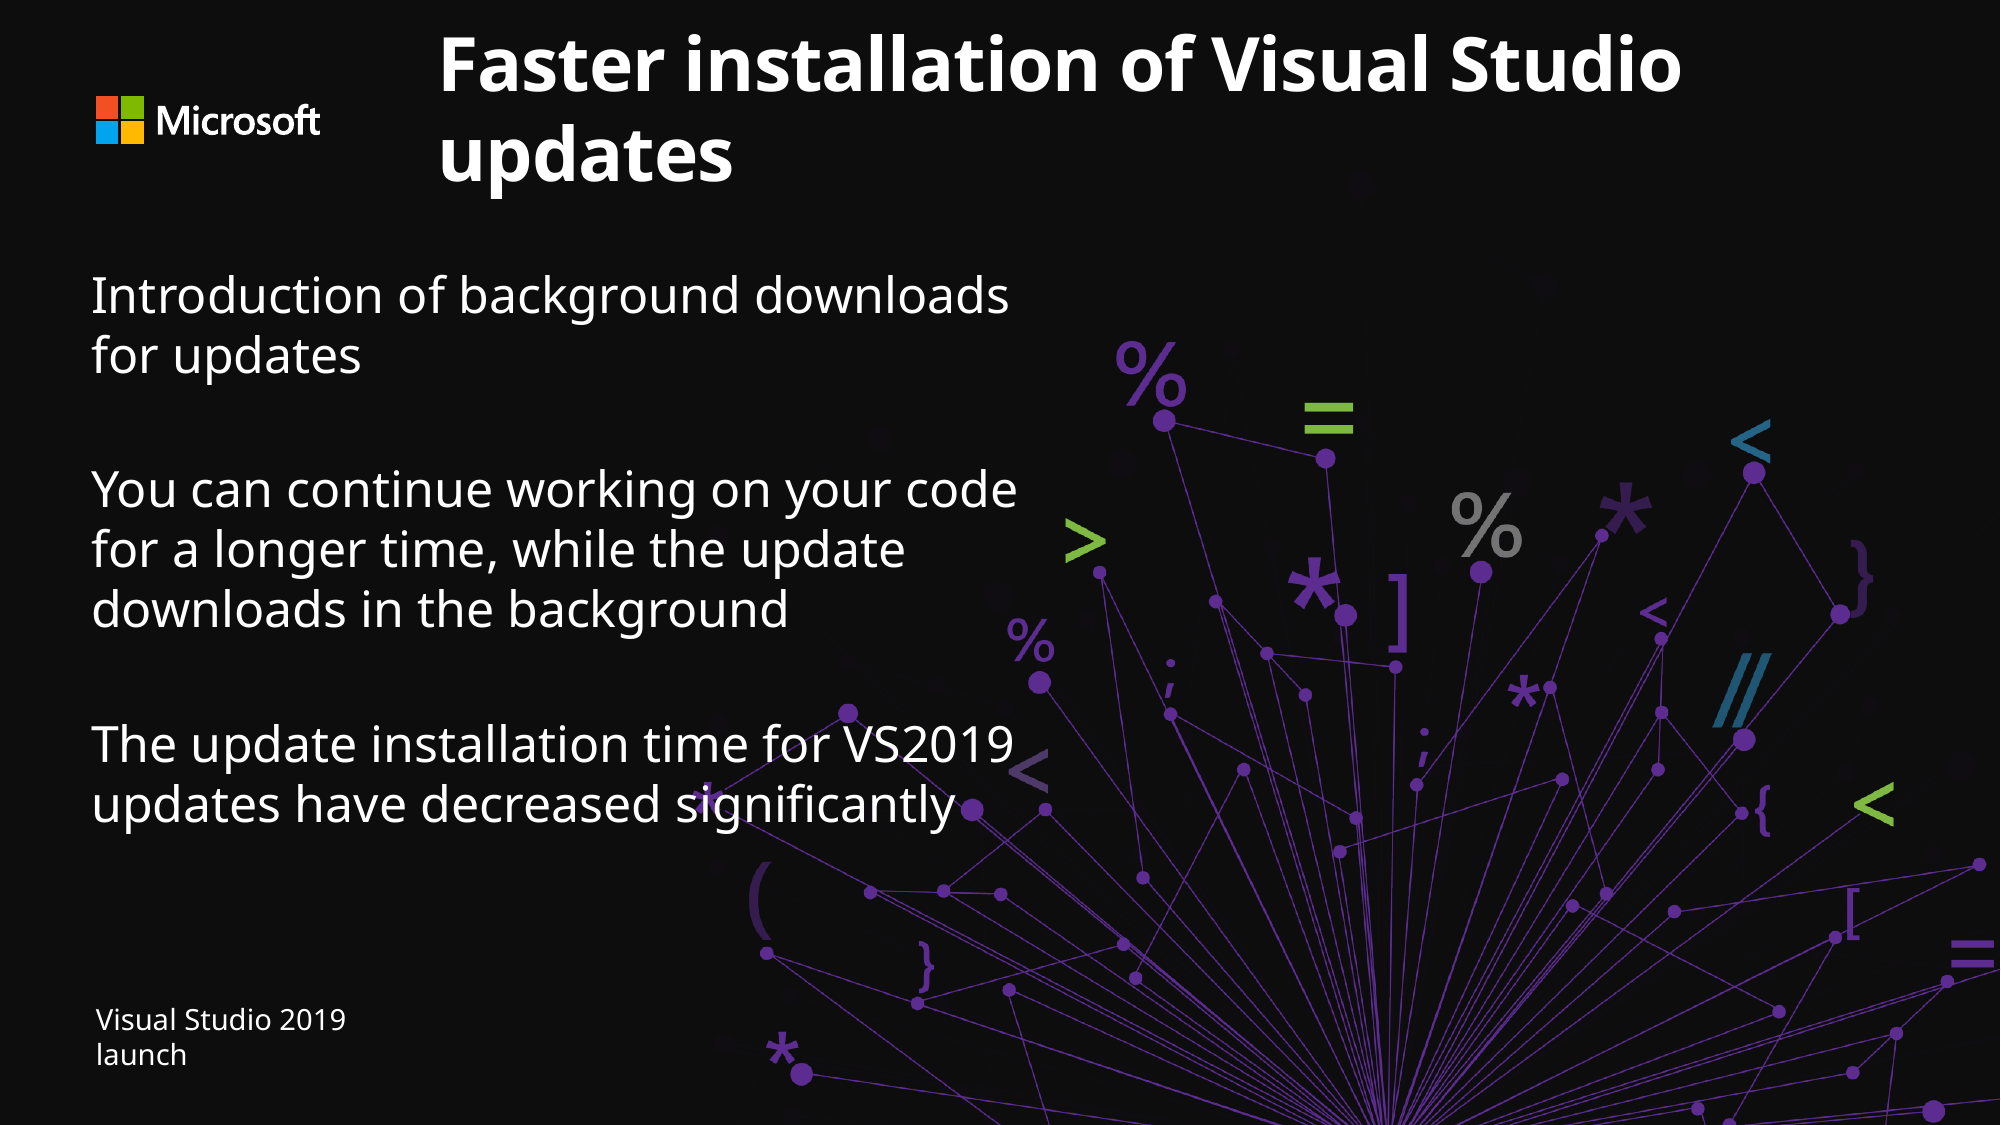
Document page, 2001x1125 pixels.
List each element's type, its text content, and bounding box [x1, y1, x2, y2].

picture [691, 171, 2001, 1125]
text_box You can continue working on your code for a longer time, while the update downloads in the background [91, 457, 1045, 638]
text_box Introduction of background downloads for updates [91, 263, 1045, 384]
title Faster installation of Visual Studio updates [437, 60, 1886, 152]
text_box The update installation time for VS2019 updates have decreased significantly [91, 712, 1045, 833]
